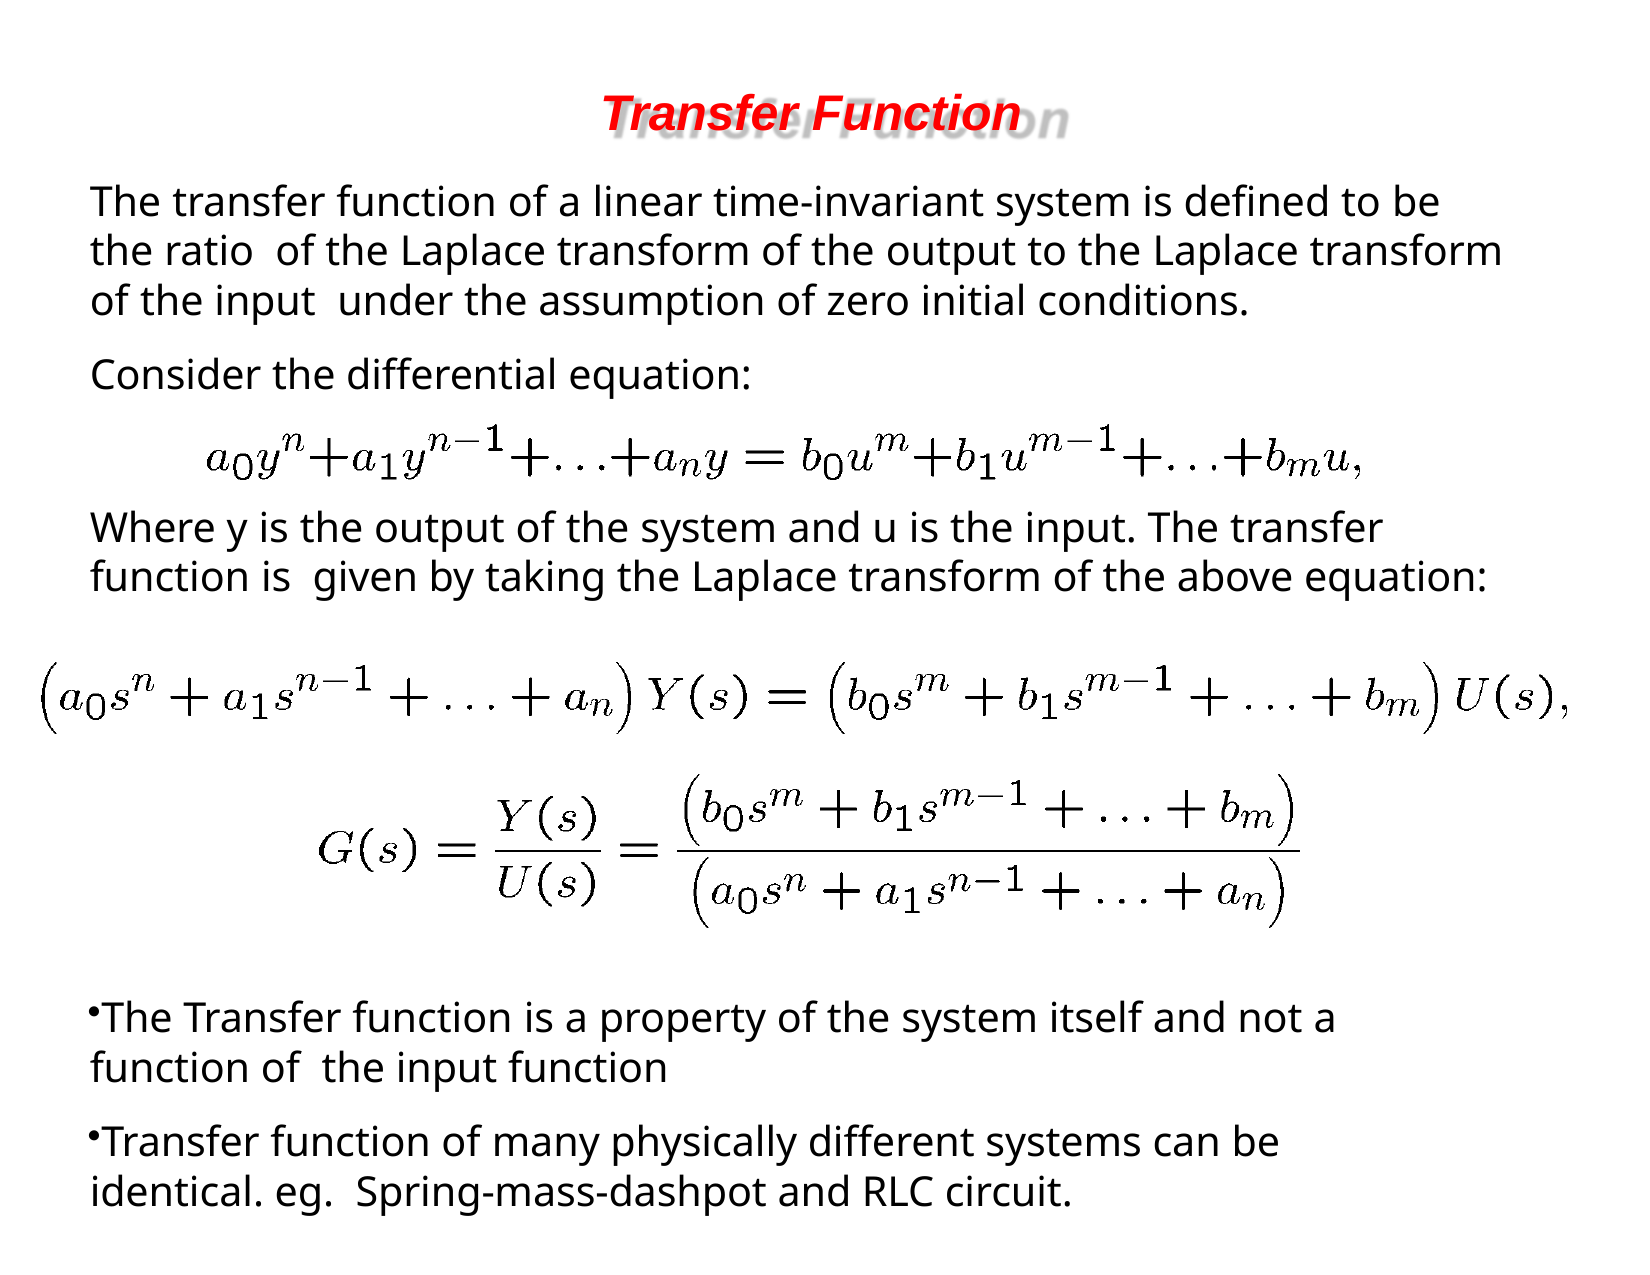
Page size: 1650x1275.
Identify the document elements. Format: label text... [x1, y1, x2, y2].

text_box The transfer function of a linear time-invariant system is defined to be the ratio of the Laplace transform of the output to the Laplace transform of the input under the assumption of zero initial conditions. Consider the differential equation: Where y is the output of the system and u is the input. The transfer function is given by taking the Laplace transform of the above equation: [87, 172, 1516, 600]
picture [319, 773, 1300, 928]
picture [207, 424, 1360, 481]
text_box The Transfer function is a property of the system itself and not a function of the input function Transfer function of many physically different systems can be identical. eg. Spring-mass-dashpot and RLC circuit. [87, 989, 1473, 1215]
picture [565, 64, 1121, 187]
picture [41, 661, 1567, 734]
